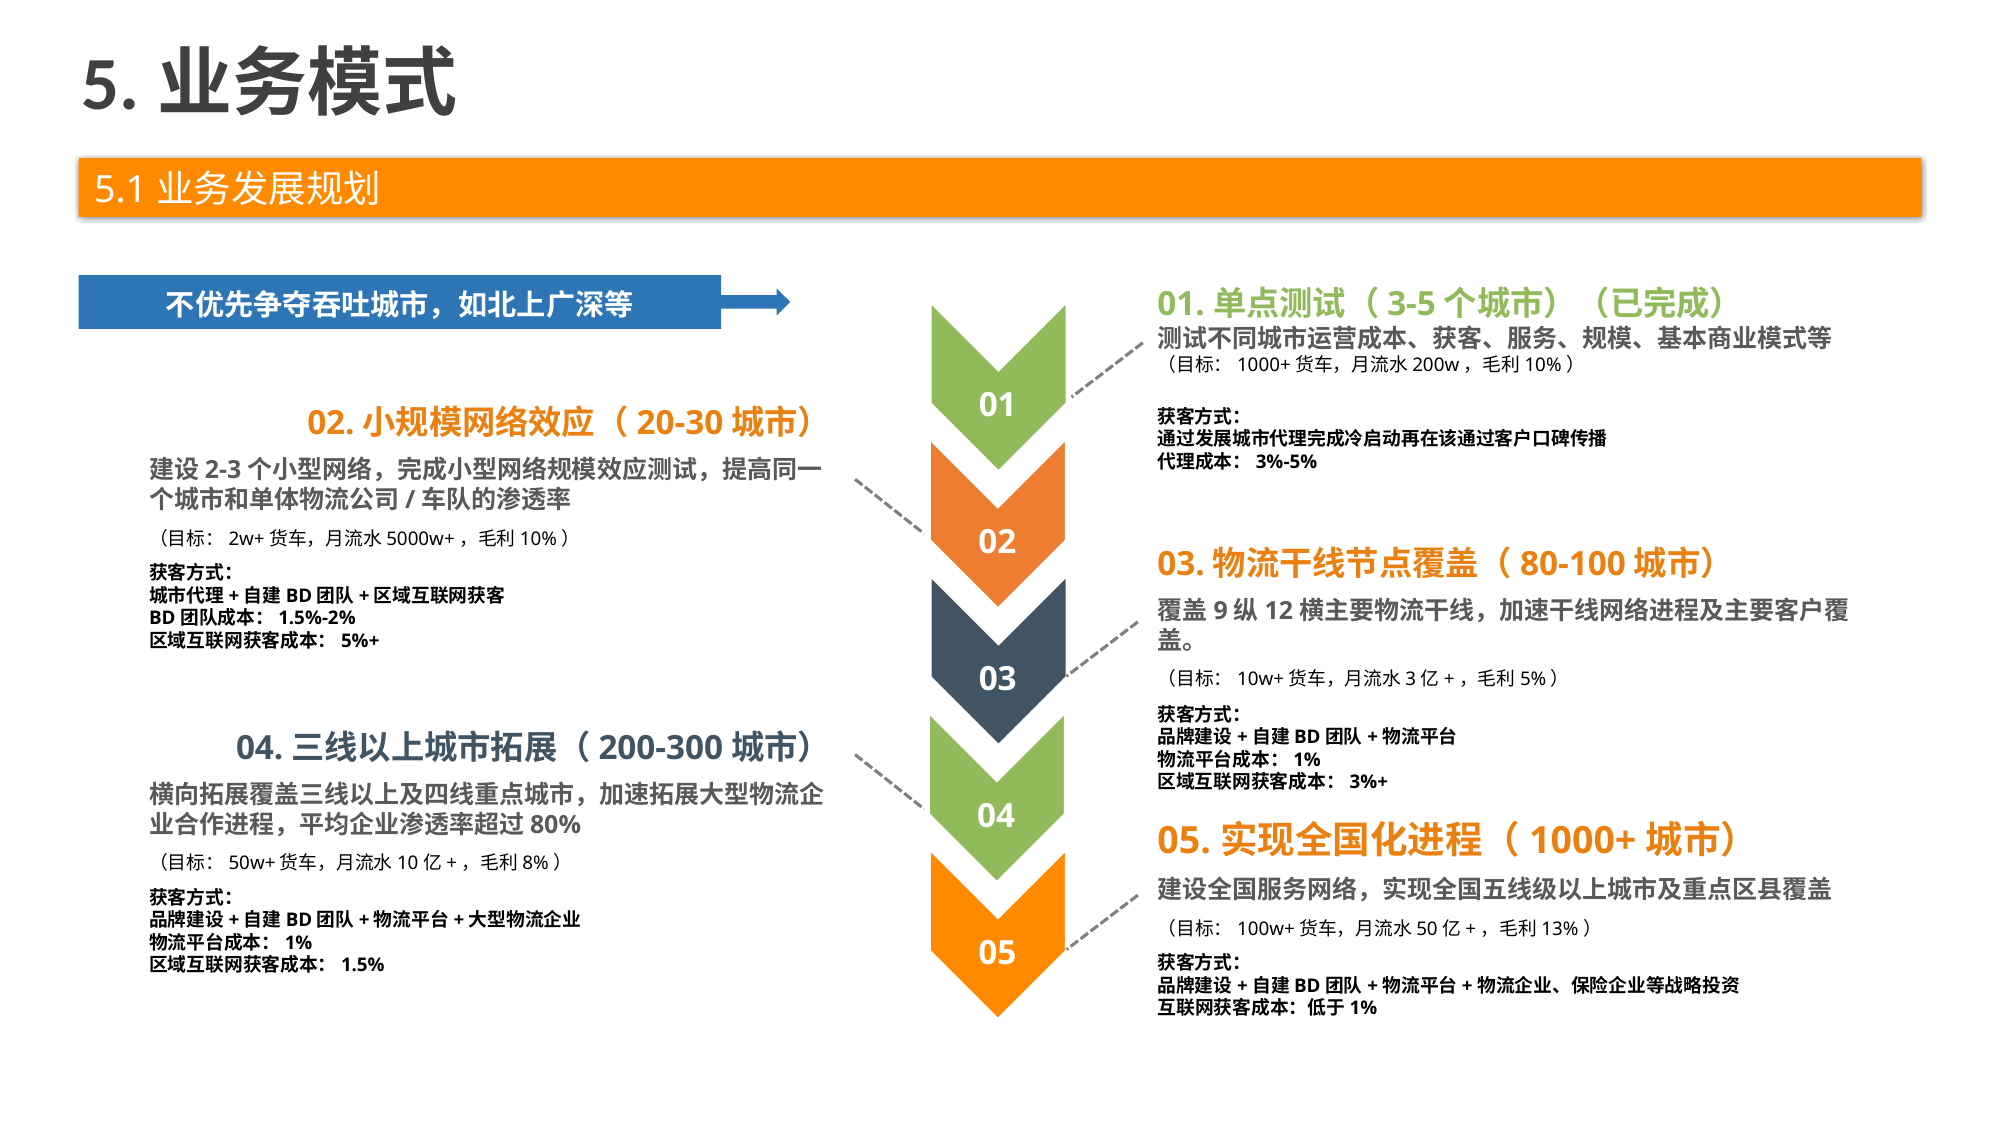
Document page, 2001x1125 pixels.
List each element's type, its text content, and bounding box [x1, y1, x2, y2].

text_box 03.物流干线节点覆盖（80-100城市） 覆盖9纵12横主要物流干线，加速干线网络进程及主要客户覆盖。 （目标：10w+货车，月流水3亿+，毛利5%） 获客方式： 品牌建设+自建BD团队+物流平台 物流平台成本：1% 区域互联网获客成本：3%+ [1142, 534, 1882, 800]
text_box 05.实现全国化进程（1000+城市） 建设全国服务网络，实现全国五线级以上城市及重点区县覆盖 （目标：100w+货车，月流水50亿+，毛利13%） 获客方式： 品牌建设+自建BD团队+物流平台+物流企业、保险企业等战略投资 互联网获客成本：低于1% [1142, 808, 1882, 1027]
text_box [1066, 621, 1138, 677]
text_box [928, 302, 1067, 1019]
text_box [855, 479, 925, 534]
text_box 04.三线以上城市拓展（200-300城市） 横向拓展覆盖三线以上及四线重点城市，加速拓展大型物流企业合作进程，平均企业渗透率超过80% （目标：50w+货车，月流水10亿+，毛利8%） 获客方式： 品牌建设+自建BD团队+物流平台+大型物流企业 物流平台成本：1% 区域互联网获客成本：1.5% [134, 718, 846, 983]
text_box 01.单点测试（3-5个城市）（已完成） 测试不同城市运营成本、获客、服务、规模、基本商业模式等 （目标：1000+货车，月流水200w，毛利10%） 获客方式： 通过发展城市代理完成冷启动再在该通过客户口碑传播 代理成本：3%-5% [1142, 274, 1881, 480]
text_box 5.业务模式 [81, 51, 1922, 124]
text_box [1071, 342, 1143, 398]
text_box 02.小规模网络效应（20-30城市） 建设2-3个小型网络，完成小型网络规模效应测试，提高同一个城市和单体物流公司/车队的渗透率 （目标：2w+货车，月流水5000w+，毛利10%） 获客方式： 城市代理+自建BD团队+区域互联网获客 BD团队成本：1.5%-2% 区域互联网获客成本：5%+ [134, 394, 846, 659]
text_box 5.1业务发展规划 [94, 164, 1849, 210]
text_box 不优先争夺吞吐城市，如北上广深等 [78, 275, 791, 329]
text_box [1066, 895, 1138, 950]
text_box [855, 754, 925, 809]
text_box [78, 157, 1922, 218]
